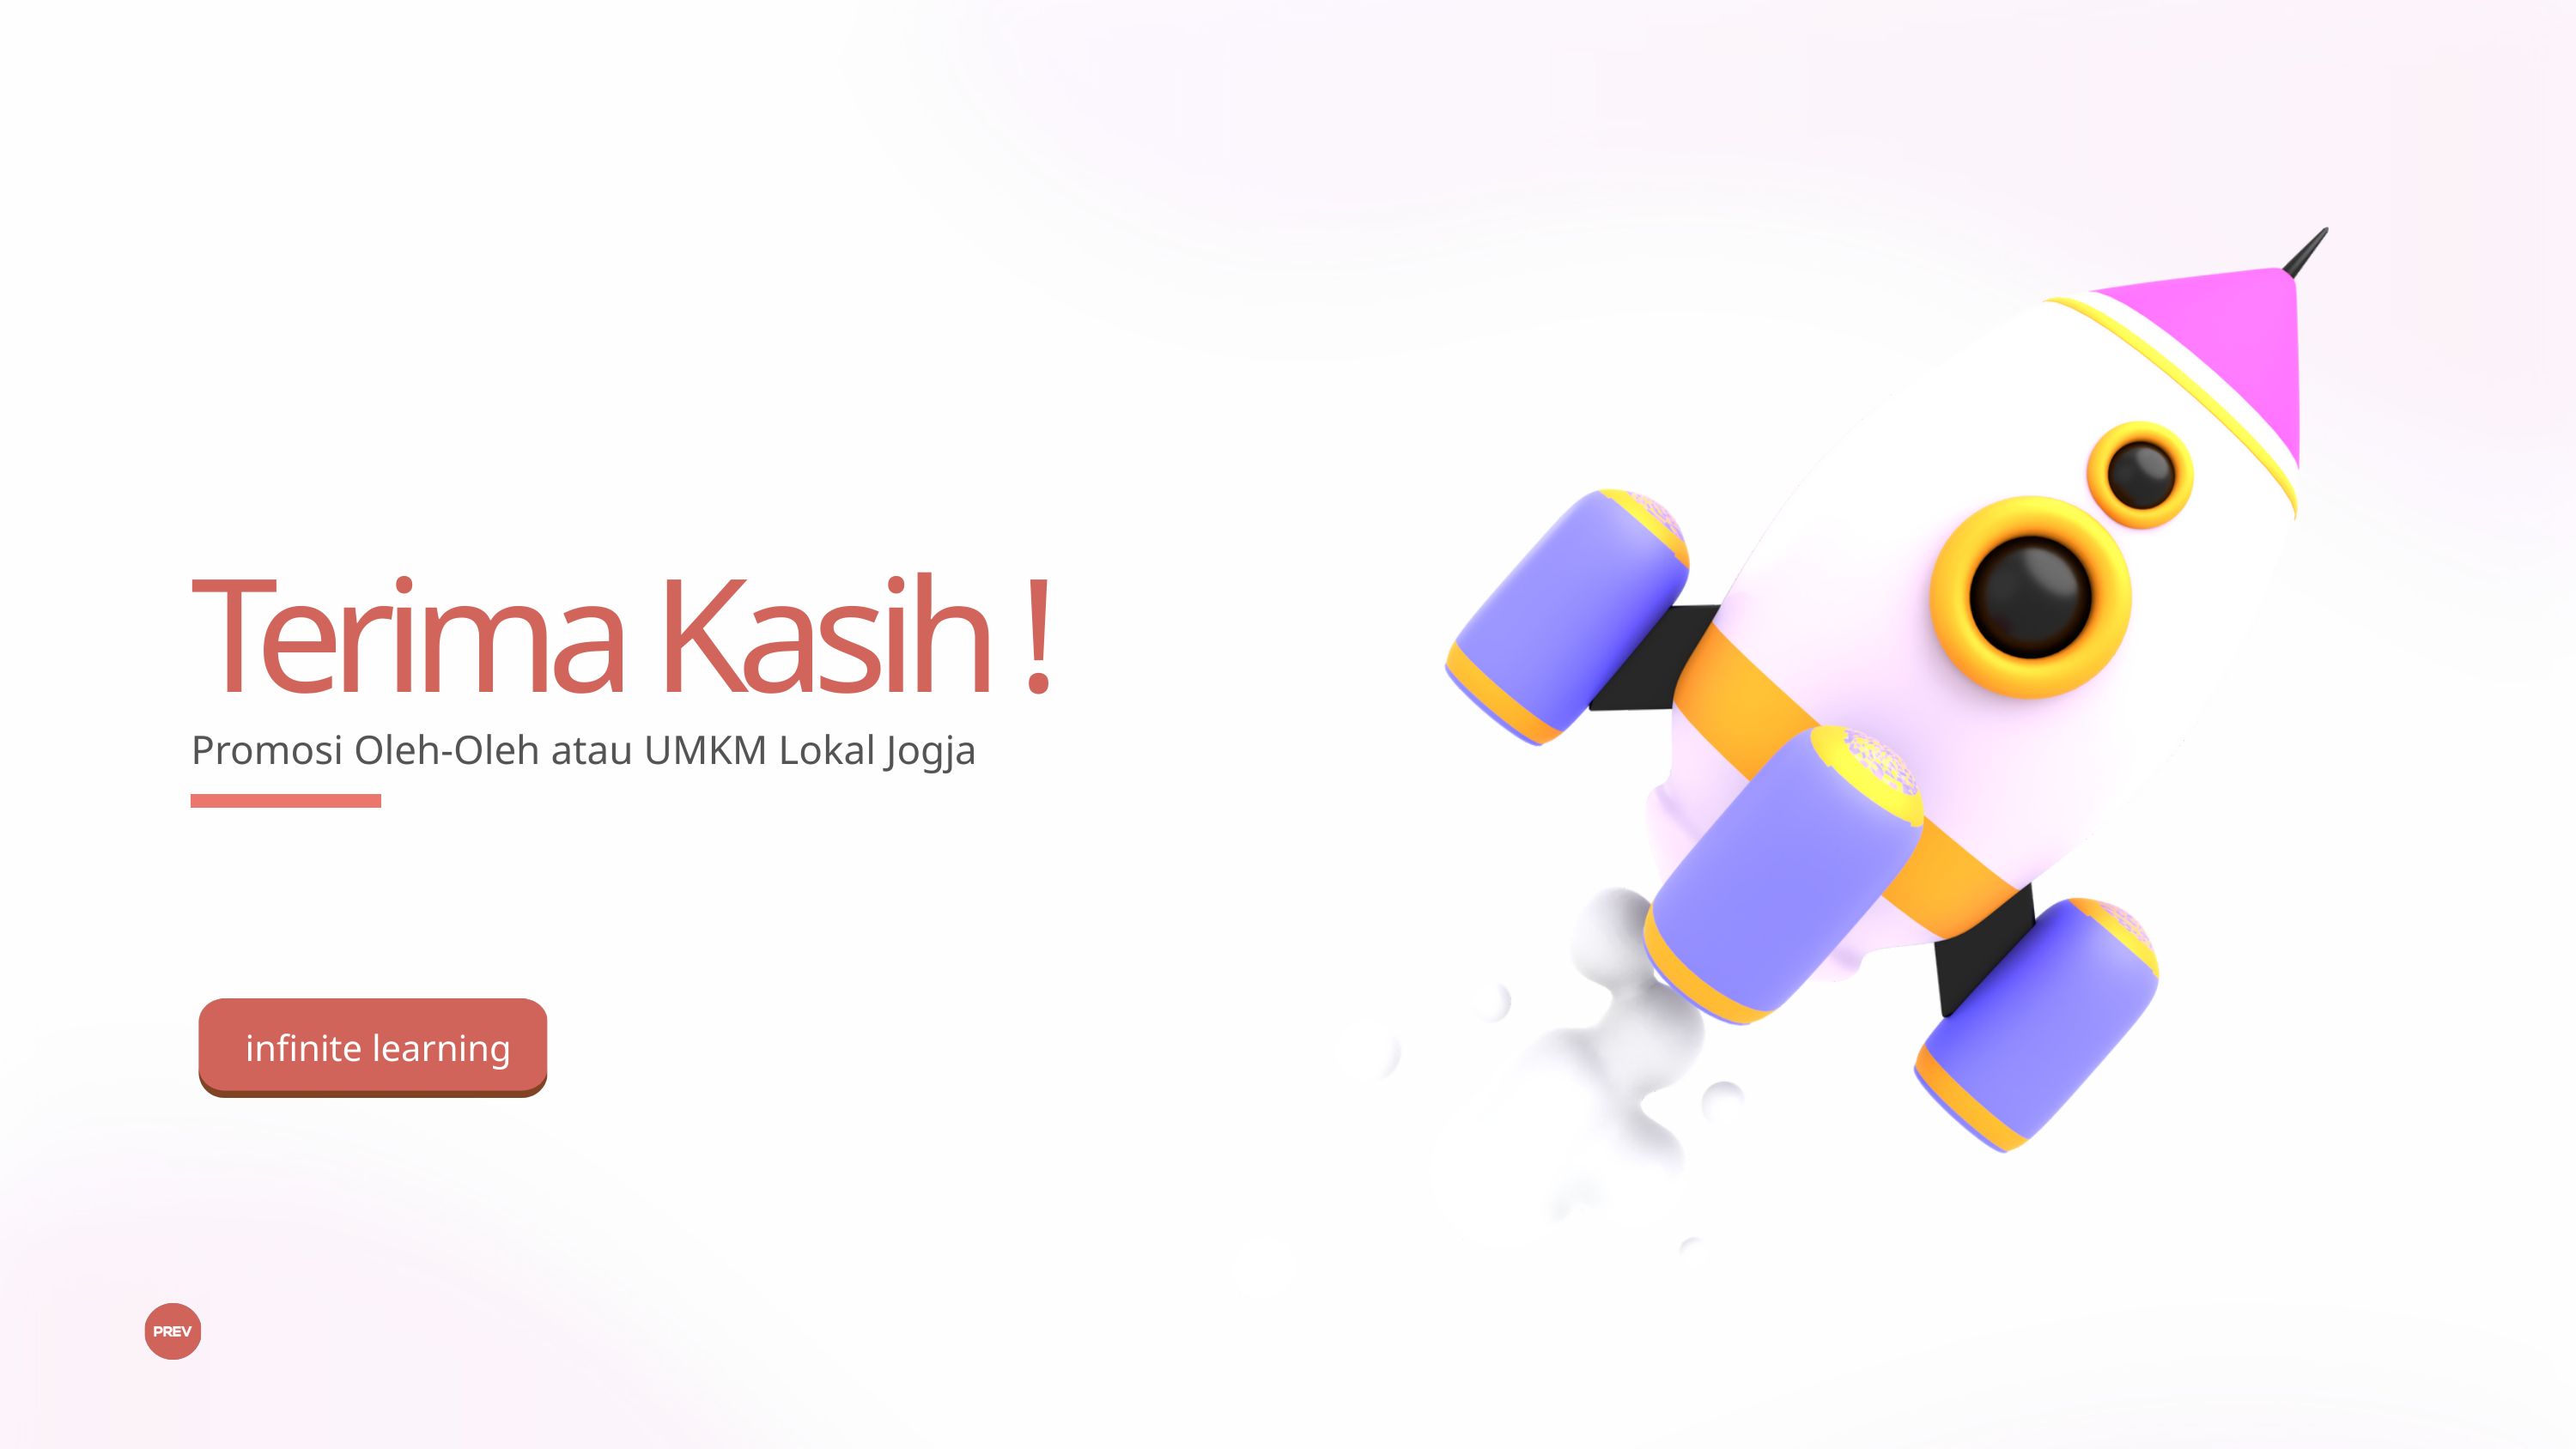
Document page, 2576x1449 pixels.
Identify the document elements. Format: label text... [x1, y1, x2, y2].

text_box [198, 998, 548, 1019]
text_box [191, 793, 382, 809]
text_box Terima Kasih ! [191, 503, 1175, 718]
text_box Promosi Oleh-Oleh atau UMKM Lokal Jogja [191, 718, 1175, 773]
text_box [144, 1303, 202, 1361]
text_box infinite learning [191, 1019, 567, 1118]
text_box [0, 0, 2576, 1449]
text_box [1229, 227, 2330, 1304]
